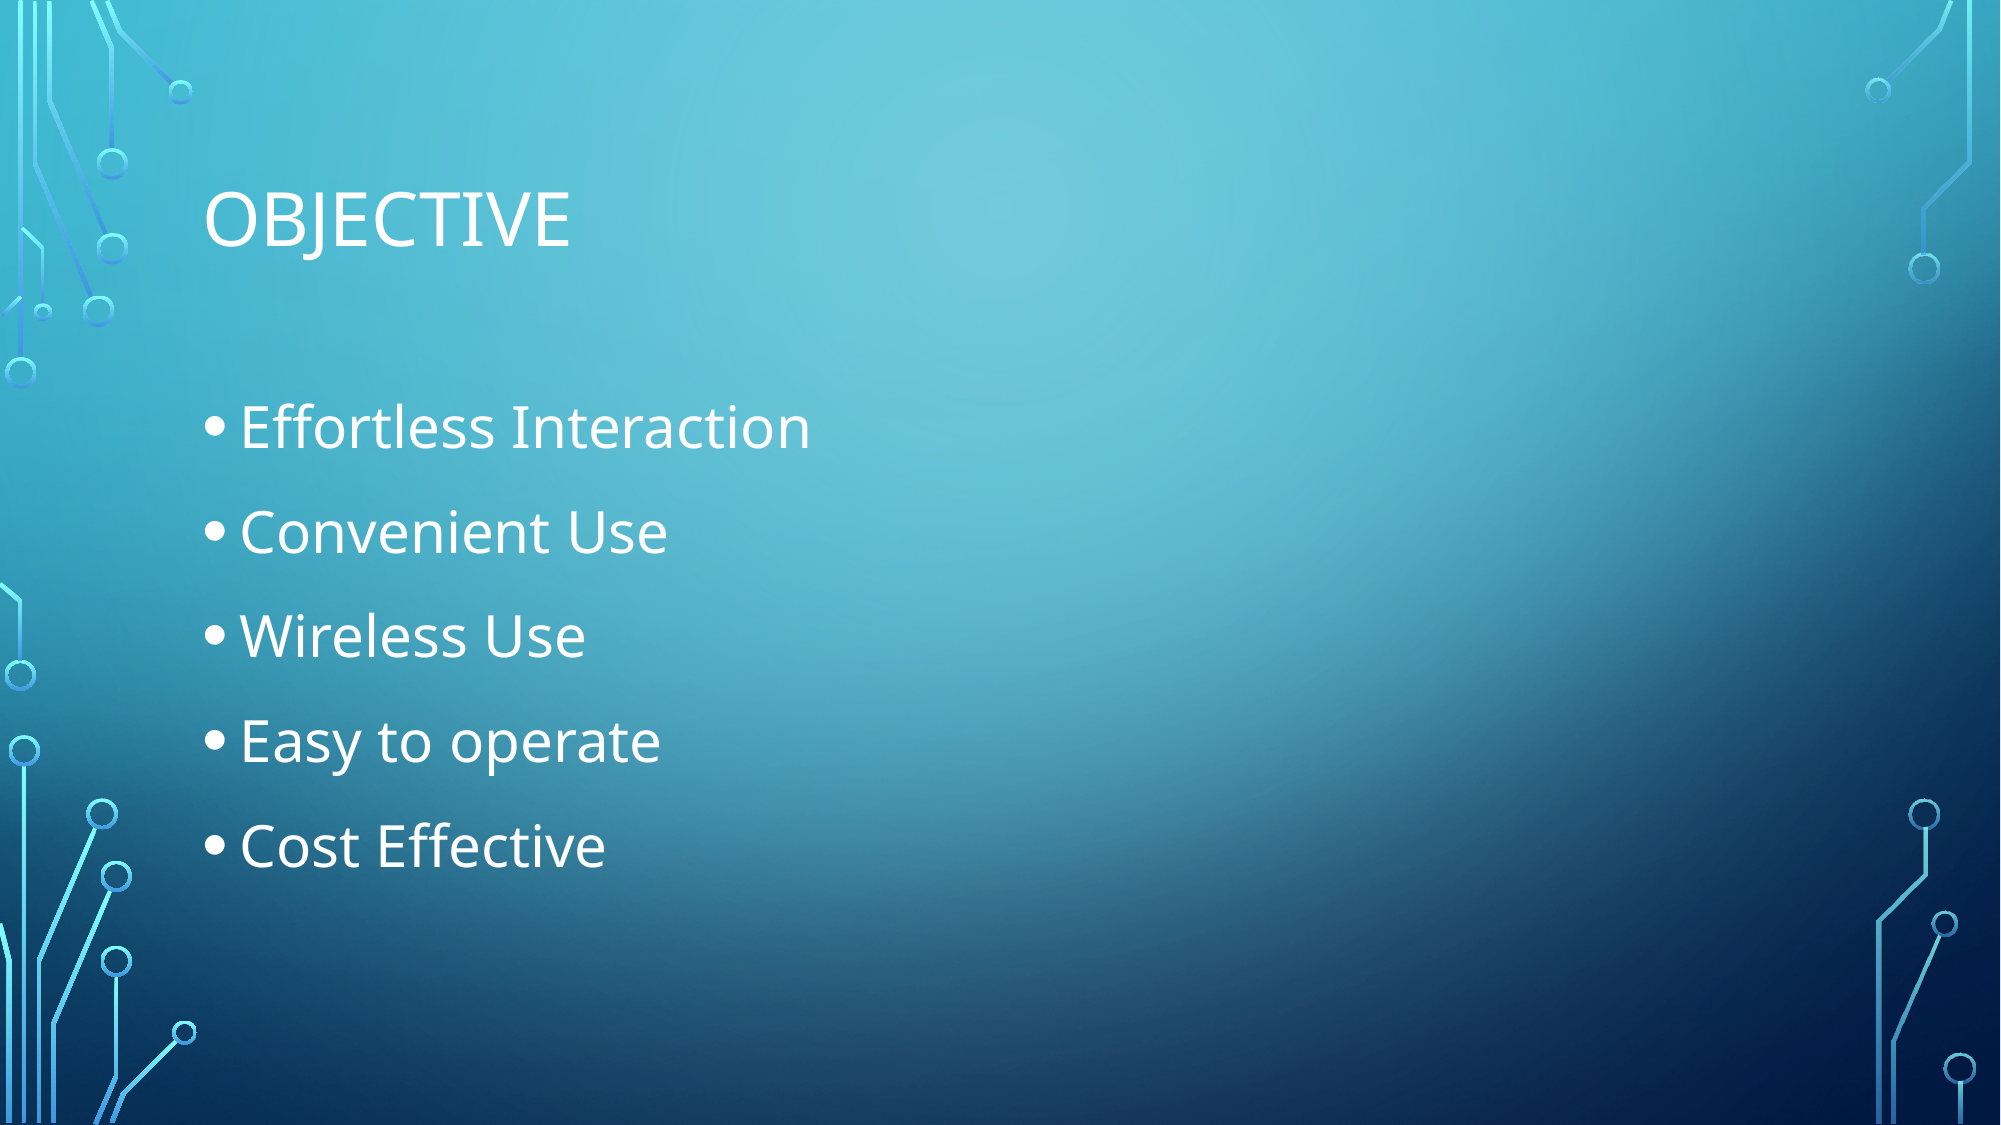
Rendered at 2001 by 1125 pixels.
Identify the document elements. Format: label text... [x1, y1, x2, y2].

title OBJECTIVE [187, 101, 1813, 344]
list Effortless Interaction Convenient Use Wireless Use Easy to operate Cost Effective [187, 369, 1813, 950]
